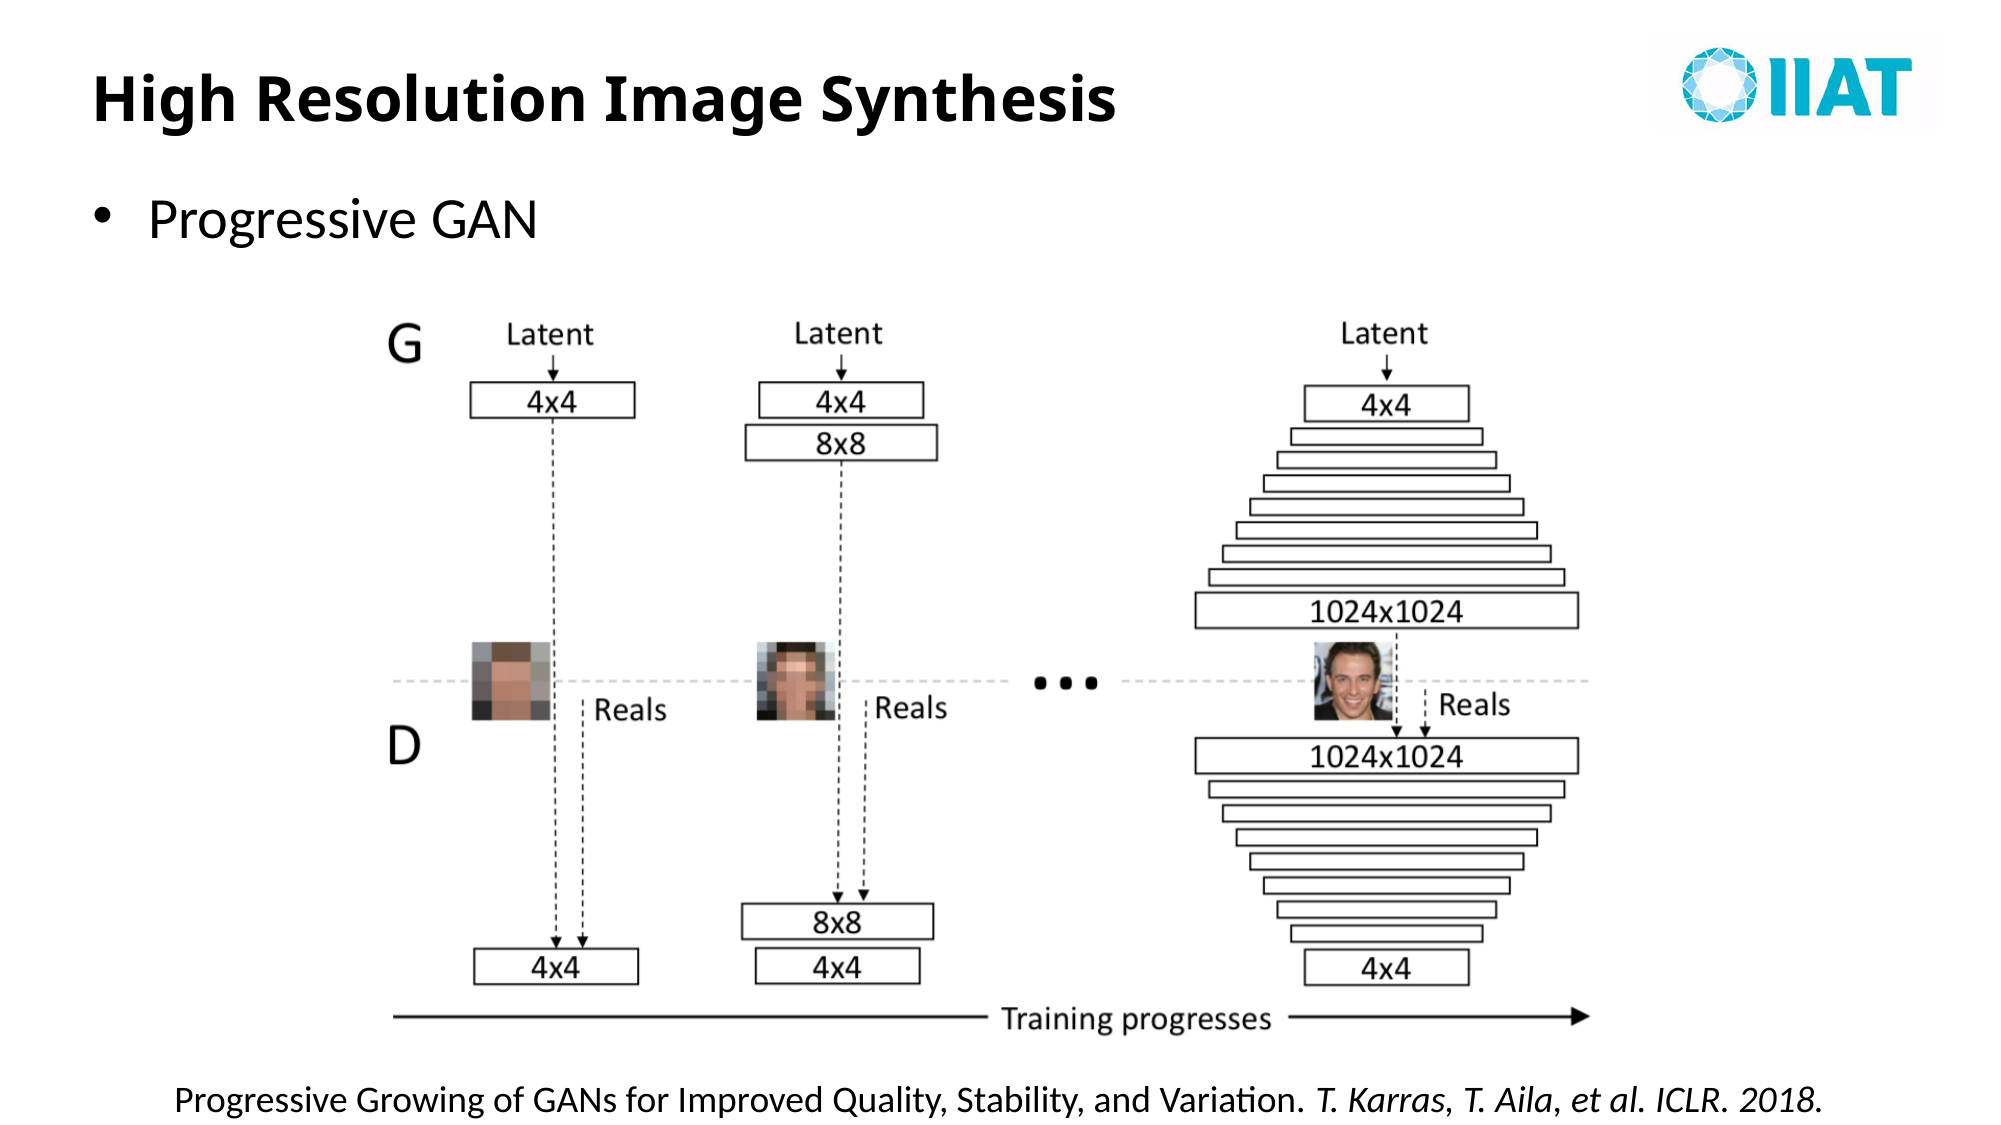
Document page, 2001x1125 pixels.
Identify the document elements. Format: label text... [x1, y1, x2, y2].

text_box High Resolution Image Synthesis [76, 0, 1398, 210]
text_box Progressive GAN [77, 172, 555, 258]
text_box Progressive Growing of GANs for Improved Quality, Stability, and Variation. T. Karras, T. Aila, et al. ICLR. 2018. [159, 1067, 1840, 1125]
picture [367, 283, 1633, 1051]
slide_number [1412, 1042, 1863, 1103]
picture [1650, 33, 1941, 131]
